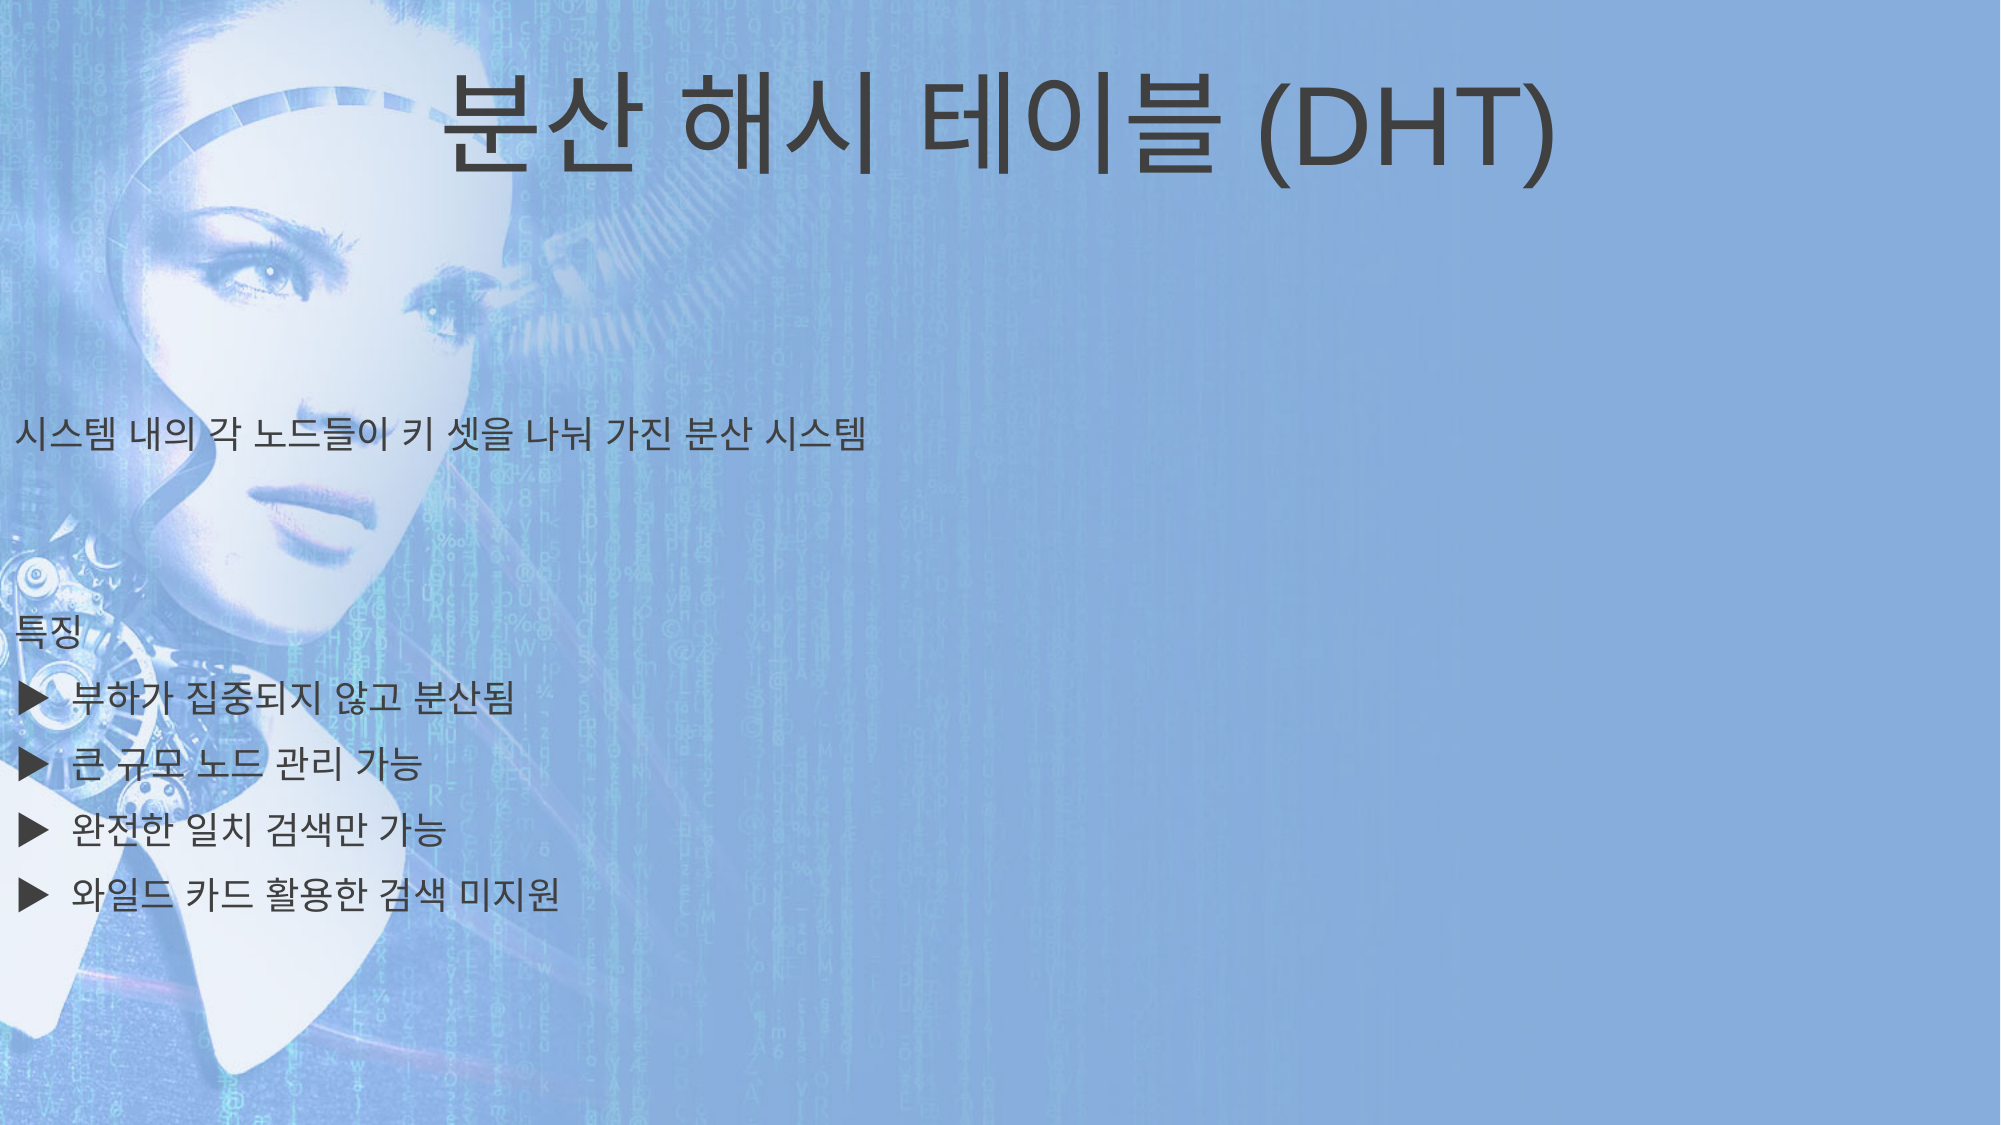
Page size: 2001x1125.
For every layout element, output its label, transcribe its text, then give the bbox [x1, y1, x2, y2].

list 시스템 내의 각 노드들이 키 셋을 나눠 가진 분산 시스템 특징 ▶ 부하가 집중되지 않고 분산됨 ▶ 큰 규모 노드 관리 가능 ▶ 완전한 일치 검색만 가능 ▶ 와일드 카드 활용한 검색 미지원 [0, 204, 2000, 1125]
list 분산 해시 테이블(DHT) [0, 55, 2000, 186]
picture [0, 0, 2001, 1125]
